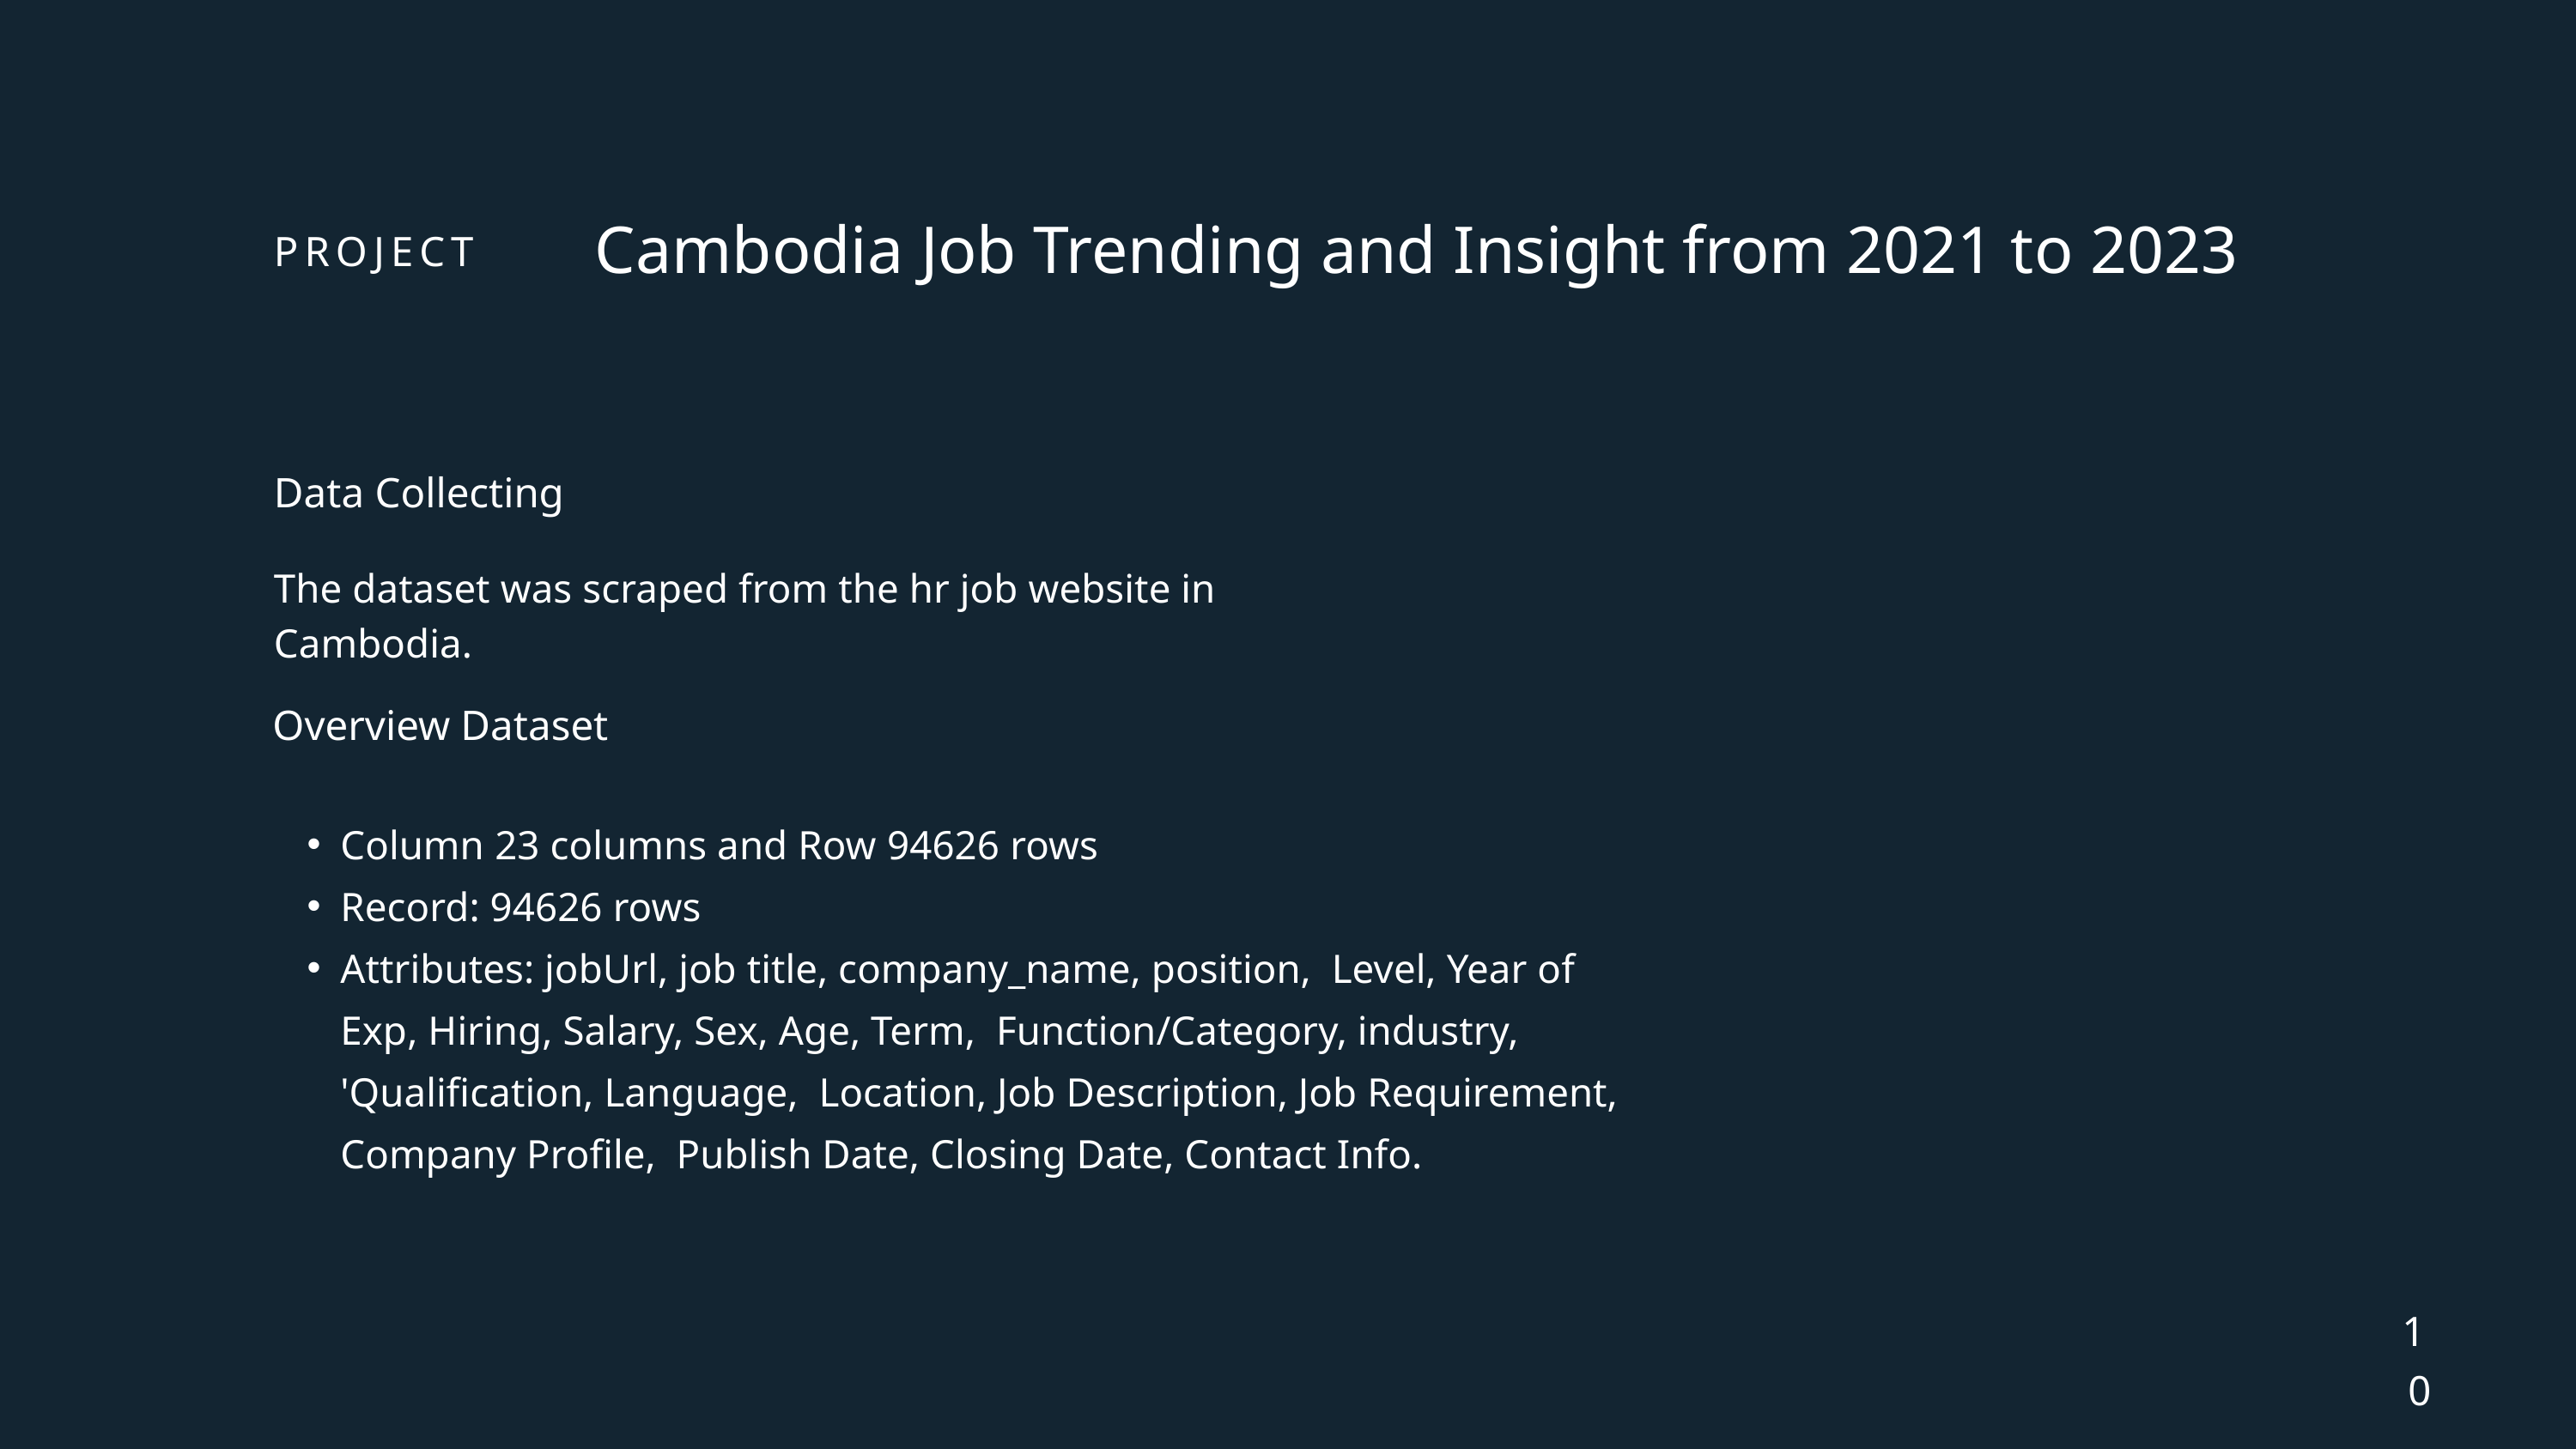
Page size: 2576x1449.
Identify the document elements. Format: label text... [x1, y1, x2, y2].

text_box The dataset was scraped from the hr job website in Cambodia. [273, 556, 1238, 666]
text_box 10 [2382, 1295, 2432, 1414]
text_box PROJECT [273, 215, 499, 276]
text_box Cambodia Job Trending and Insight from 2021 to 2023 [568, 211, 2264, 287]
text_box Data Collecting [273, 469, 730, 517]
text_box Column 23 columns and Row 94626 rows Record: 94626 rows Attributes: jobUrl, job title, company_name, position, Level, Year of Exp, Hiring, Salary, Sex, Age, Term, Function/Category, industry, 'Qualification, Language, Location, Job Description, Job Requirement, Company Profile, Publish Date, Closing Date, Contact Info. [273, 805, 1642, 1177]
text_box Overview Dataset [272, 701, 756, 749]
